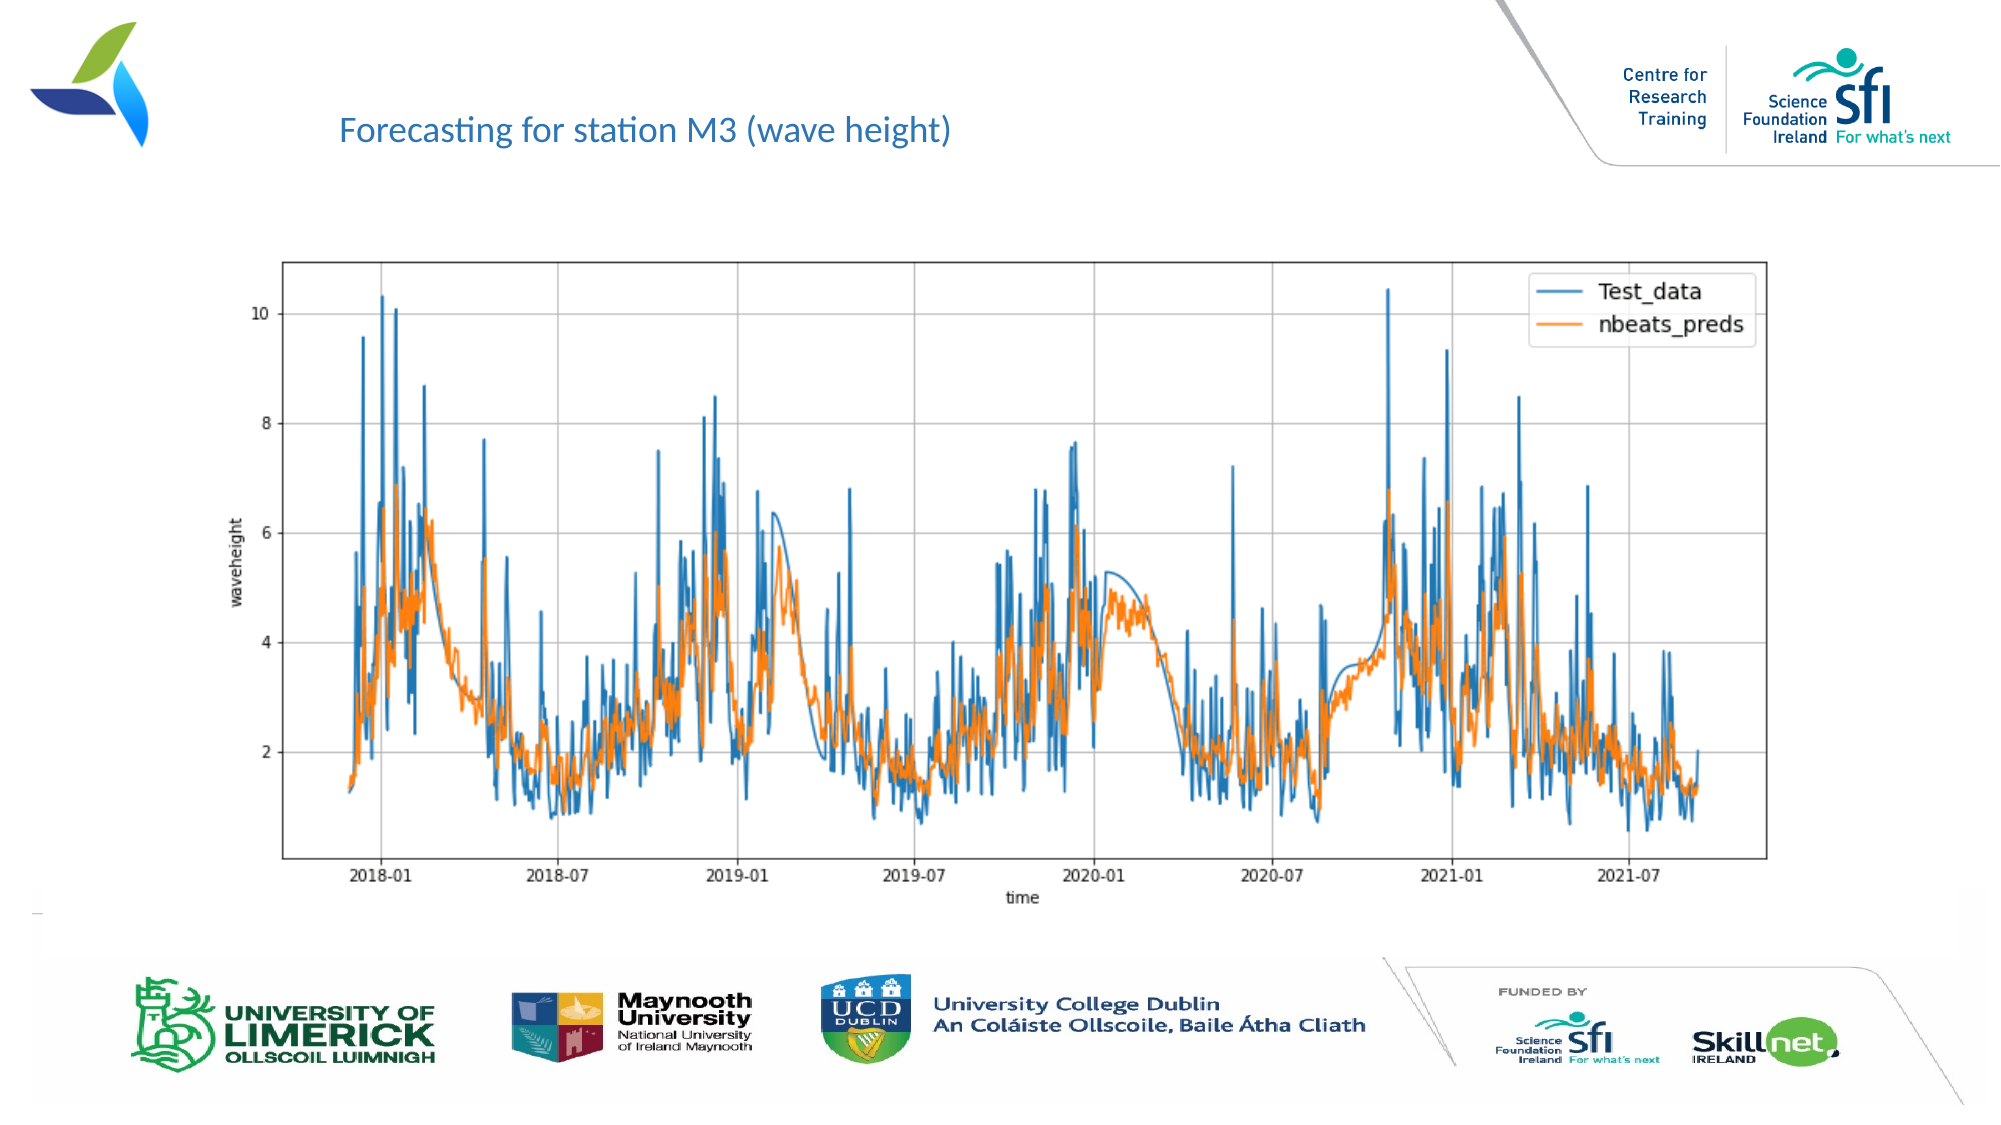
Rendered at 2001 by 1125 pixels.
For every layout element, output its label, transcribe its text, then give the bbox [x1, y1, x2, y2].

picture [10, 0, 2000, 1105]
text_box Forecasting for station M3 (wave height) [324, 97, 1270, 158]
